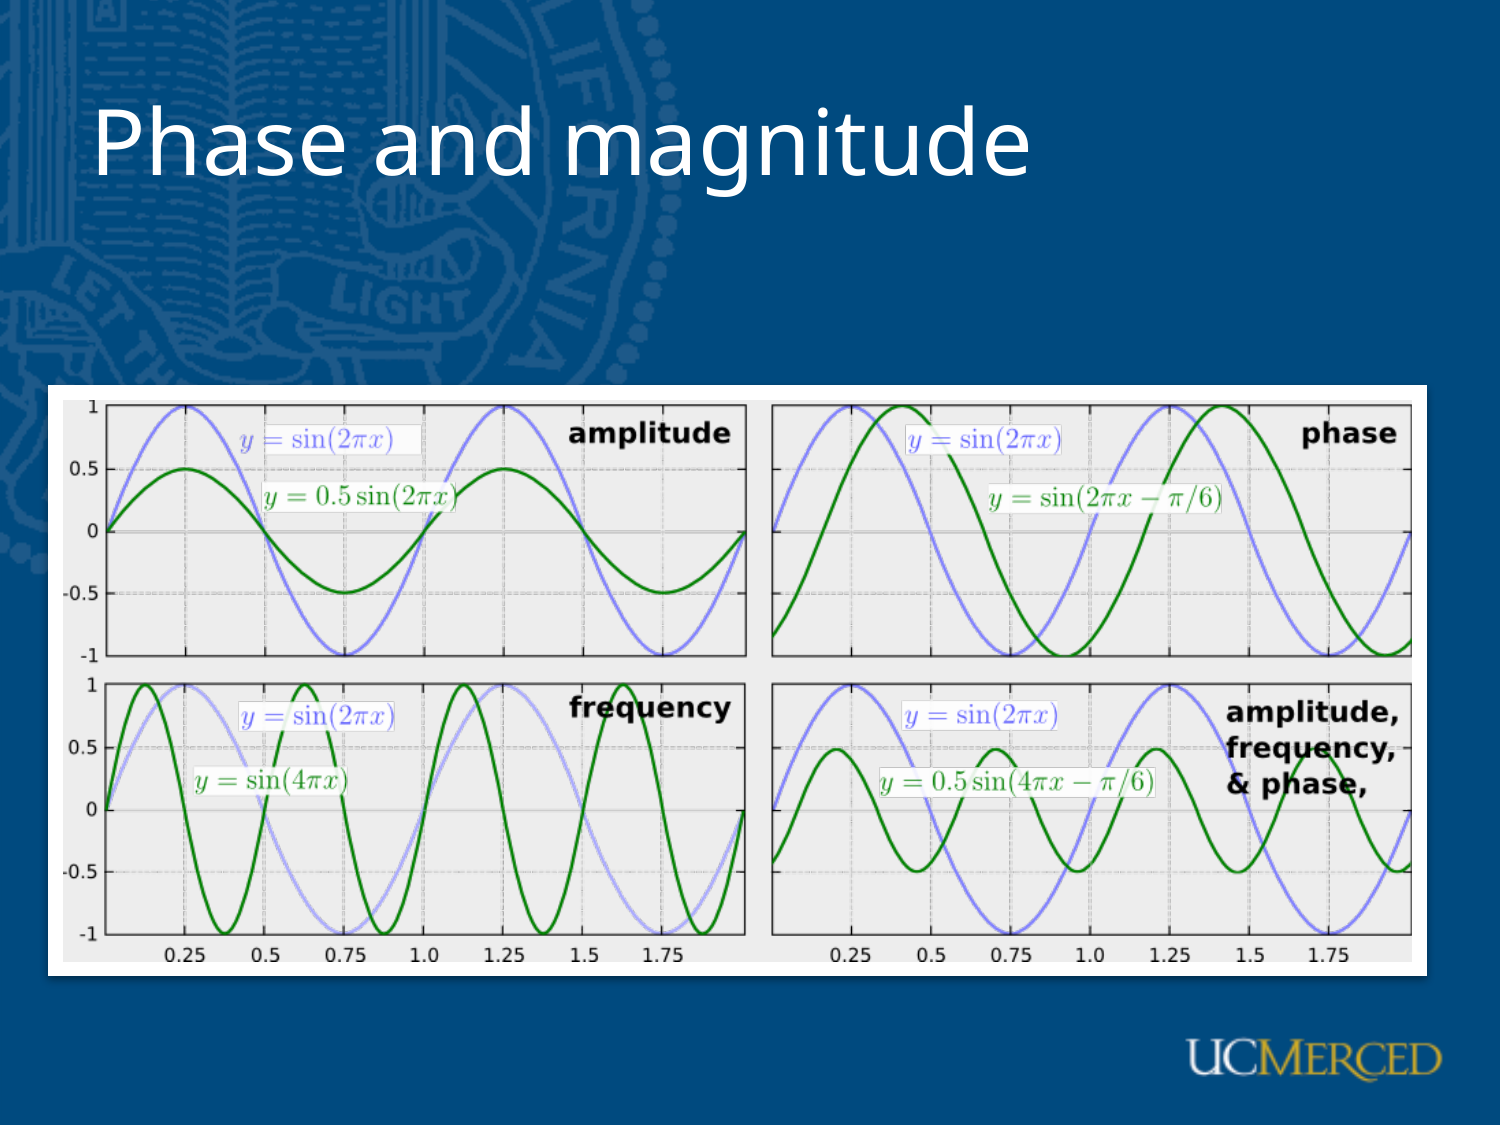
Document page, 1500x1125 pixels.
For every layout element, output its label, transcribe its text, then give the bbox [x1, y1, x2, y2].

title Phase and magnitude [75, 45, 1425, 233]
picture [0, 0, 1500, 1125]
